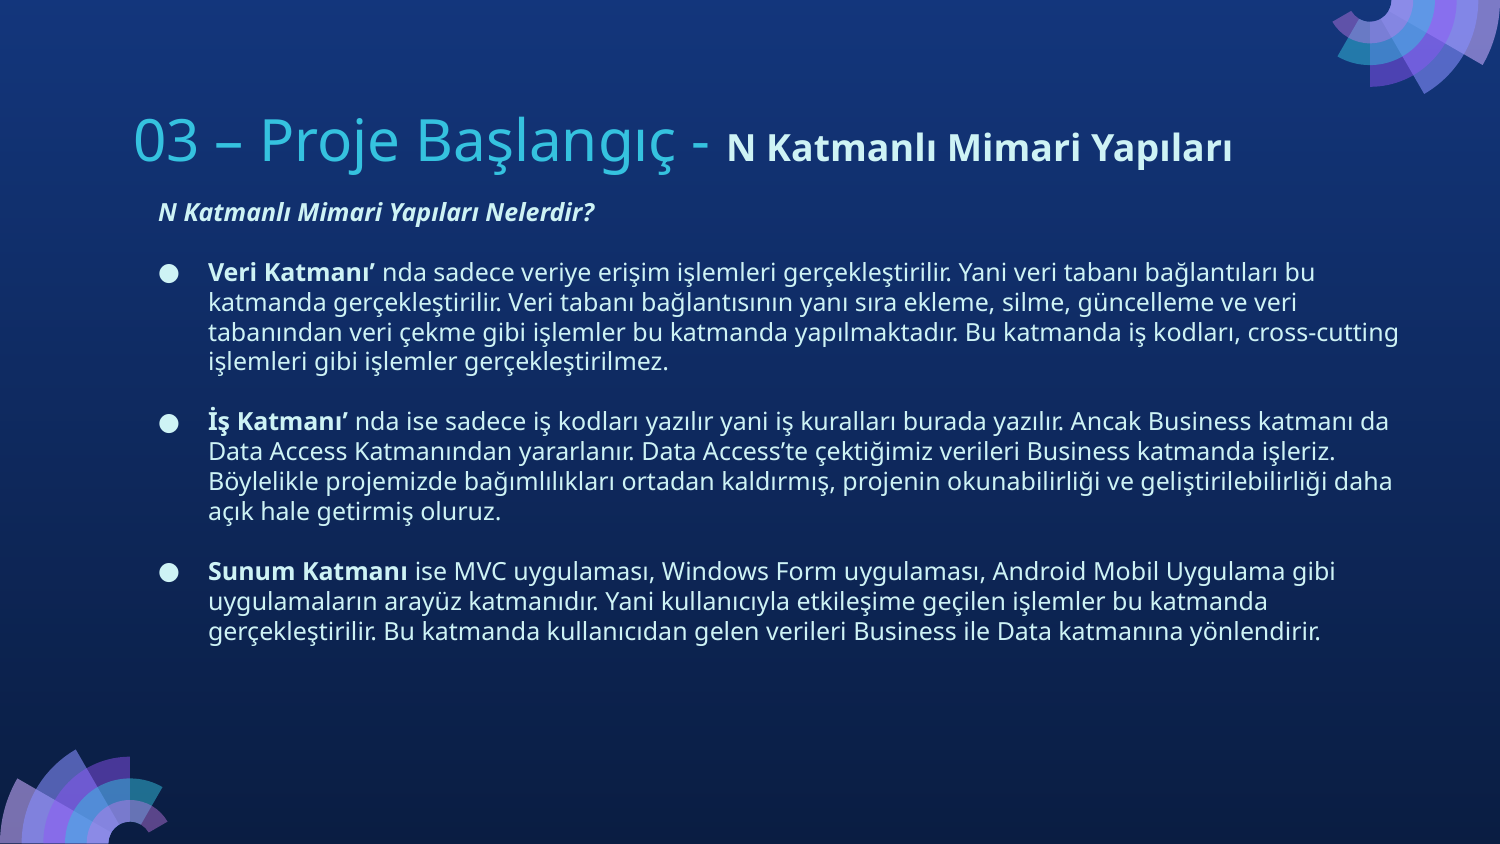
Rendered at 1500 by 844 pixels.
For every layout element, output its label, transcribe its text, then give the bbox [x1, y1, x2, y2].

title 03 – Proje Başlangıç - N Katmanlı Mimari Yapıları [118, 88, 1382, 188]
list N Katmanlı Mimari Yapıları Nelerdir? Veri Katmanı’ nda sadece veriye erişim işlemleri gerçekleştirilir. Yani veri tabanı bağlantıları bu katmanda gerçekleştirilir. Veri tabanı bağlantısının yanı sıra ekleme, silme, güncelleme ve veri tabanından veri çekme gibi işlemler bu katmanda yapılmaktadır. Bu katmanda iş kodları, cross-cutting işlemleri gibi işlemler gerçekleştirilmez. İş Katmanı’ nda ise sadece iş kodları yazılır yani iş kuralları burada yazılır. Ancak Business katmanı da Data Access Katmanından yararlanır. Data Access’te çektiğimiz verileri Business katmanda işleriz. Böylelikle projemizde bağımlılıkları ortadan kaldırmış, projenin okunabilirliği ve geliştirilebilirliği daha açık hale getirmiş oluruz. Sunum Katmanı ise MVC uygulaması, Windows Form uygulaması, Android Mobil Uygulama gibi uygulamaların arayüz katmanıdır. Yani kullanıcıyla etkileşime geçilen işlemler bu katmanda gerçekleştirilir. Bu katmanda kullanıcıdan gelen verileri Business ile Data katmanına yönlendirir. [118, 181, 1419, 741]
